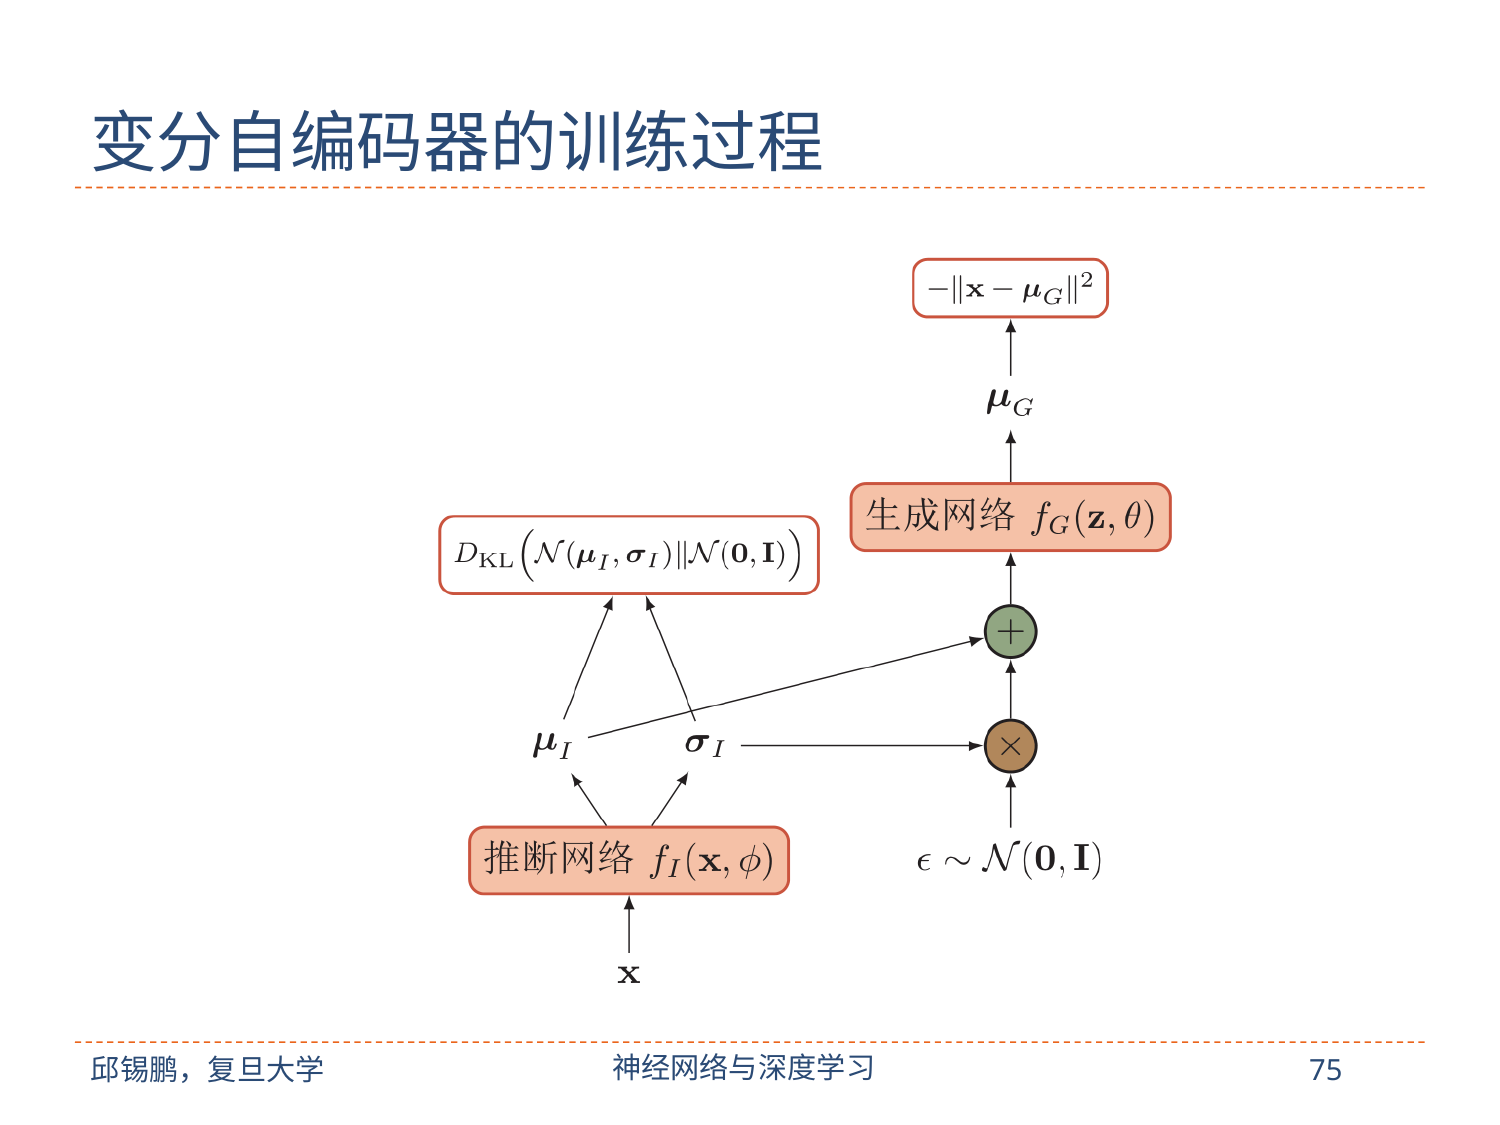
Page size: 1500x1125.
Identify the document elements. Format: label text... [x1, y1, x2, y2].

title 变分自编码器的训练过程 [75, 24, 1425, 188]
picture [312, 212, 1251, 1010]
